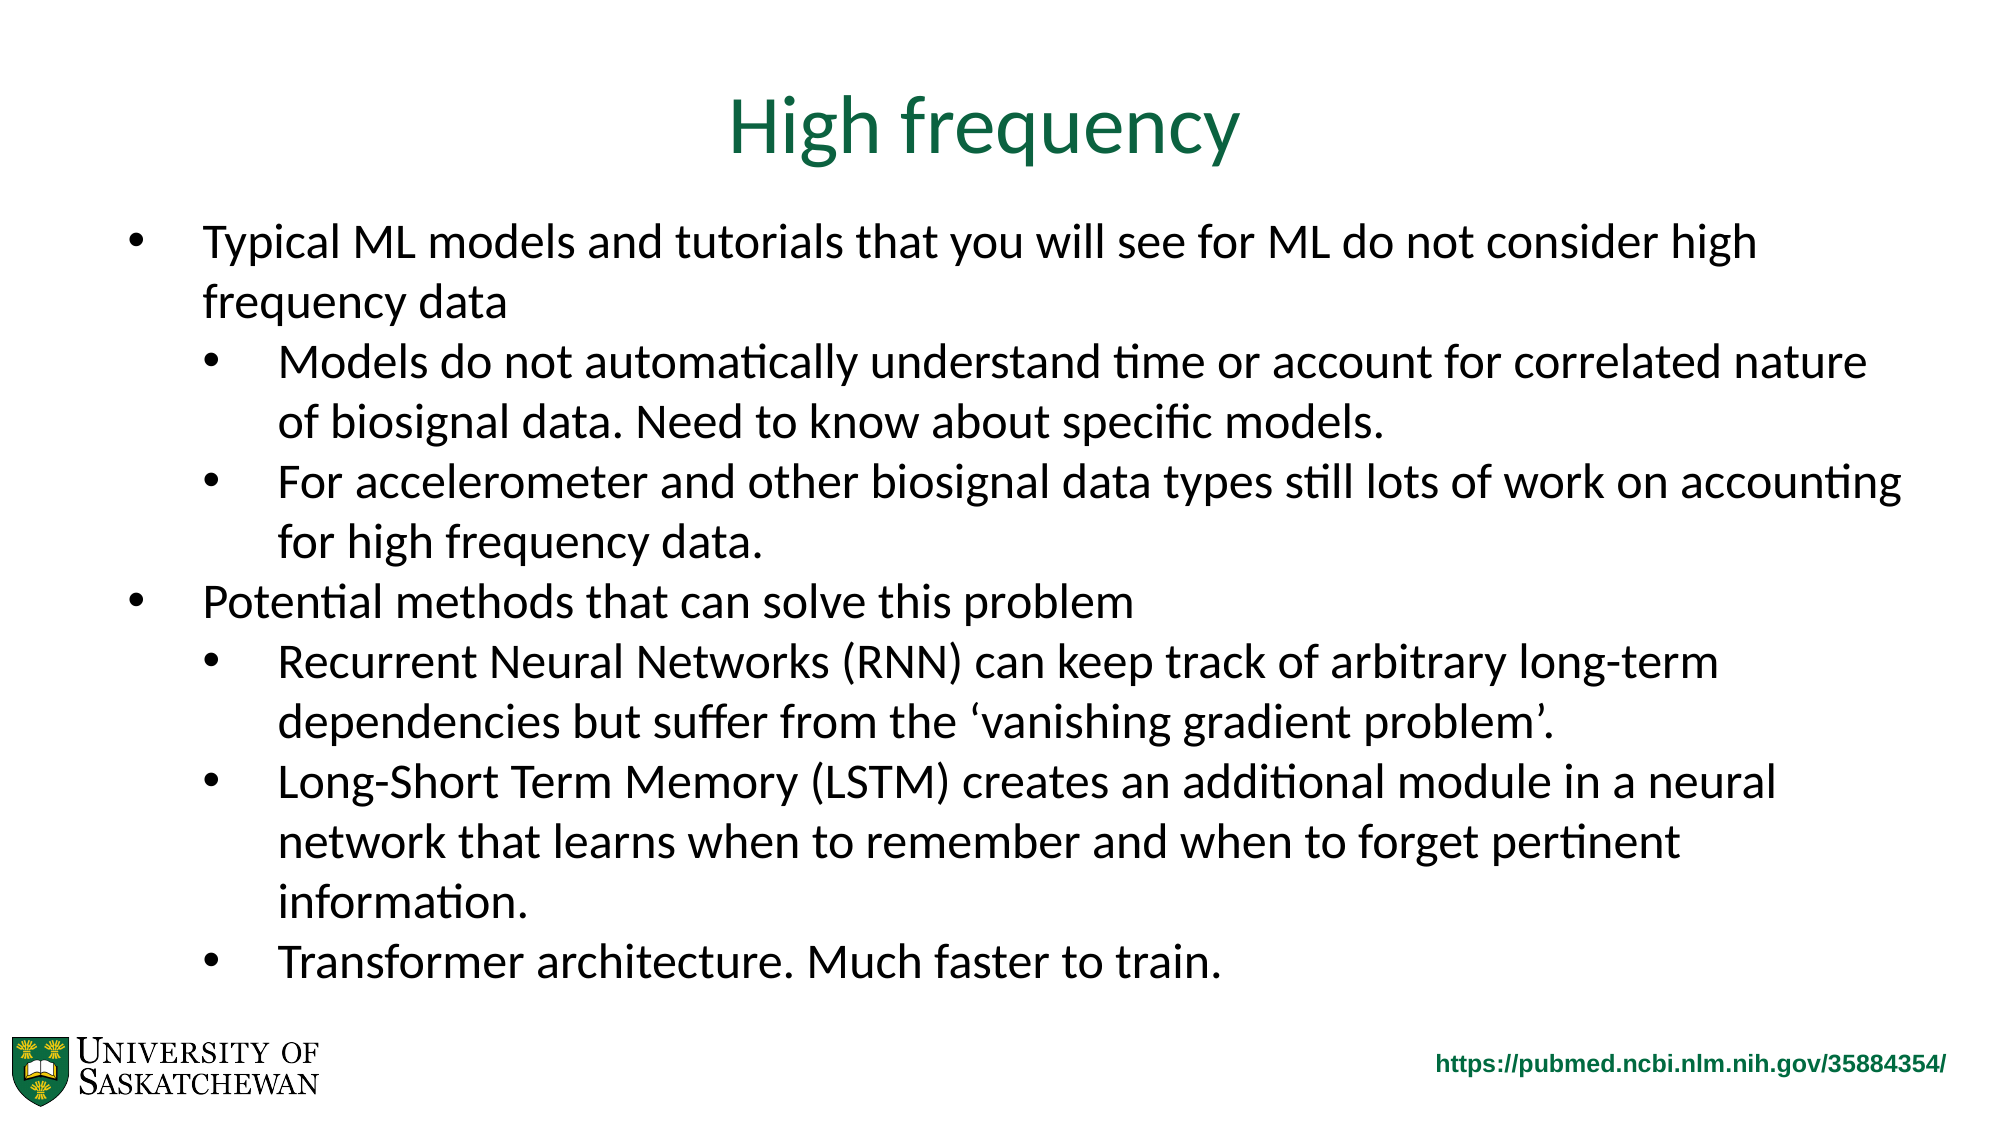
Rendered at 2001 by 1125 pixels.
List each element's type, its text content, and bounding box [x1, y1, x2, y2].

picture [12, 1037, 319, 1107]
text_box https://pubmed.ncbi.nlm.nih.gov/35884354/ [1420, 1039, 1963, 1085]
text_box Typical ML models and tutorials that you will see for ML do not consider high frequency data Models do not automatically understand time or account for correlated nature of biosignal data. Need to know about specific models. For accelerometer and other biosignal data types still lots of work on accounting for high frequency data. Potential methods that can solve this problem Recurrent Neural Networks (RNN) can keep track of arbitrary long-term dependencies but suffer from the ‘vanishing gradient problem’. Long-Short Term Memory (LSTM) creates an additional module in a neural network that learns when to remember and when to forget pertinent information. Transformer architecture. Much faster to train. [112, 201, 1921, 997]
text_box High frequency [49, 62, 1921, 163]
